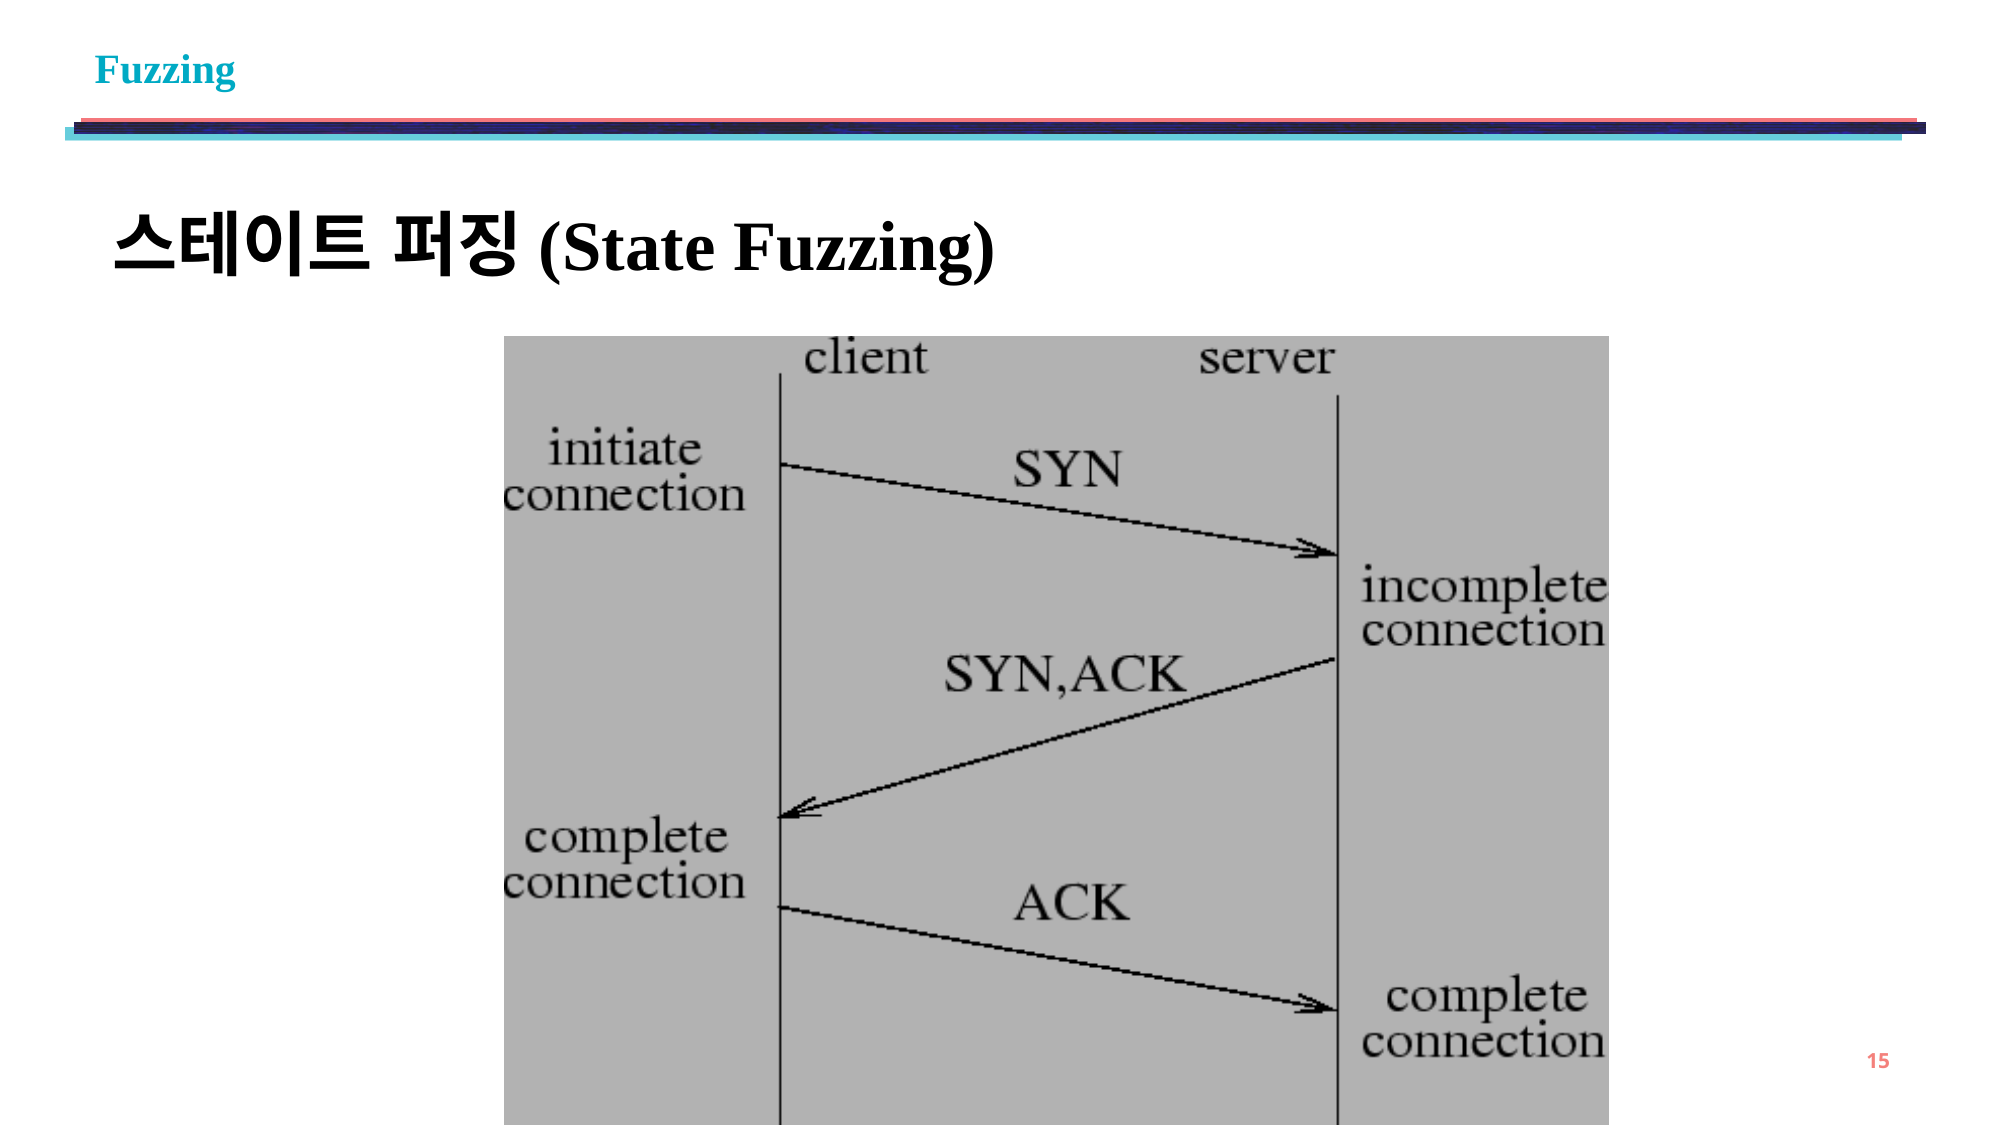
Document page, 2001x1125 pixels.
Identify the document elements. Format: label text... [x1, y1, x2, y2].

picture [504, 336, 1609, 1125]
title Fuzzing [79, 27, 1957, 113]
text_box 스테이트 퍼징(State Fuzzing) [97, 192, 1012, 292]
